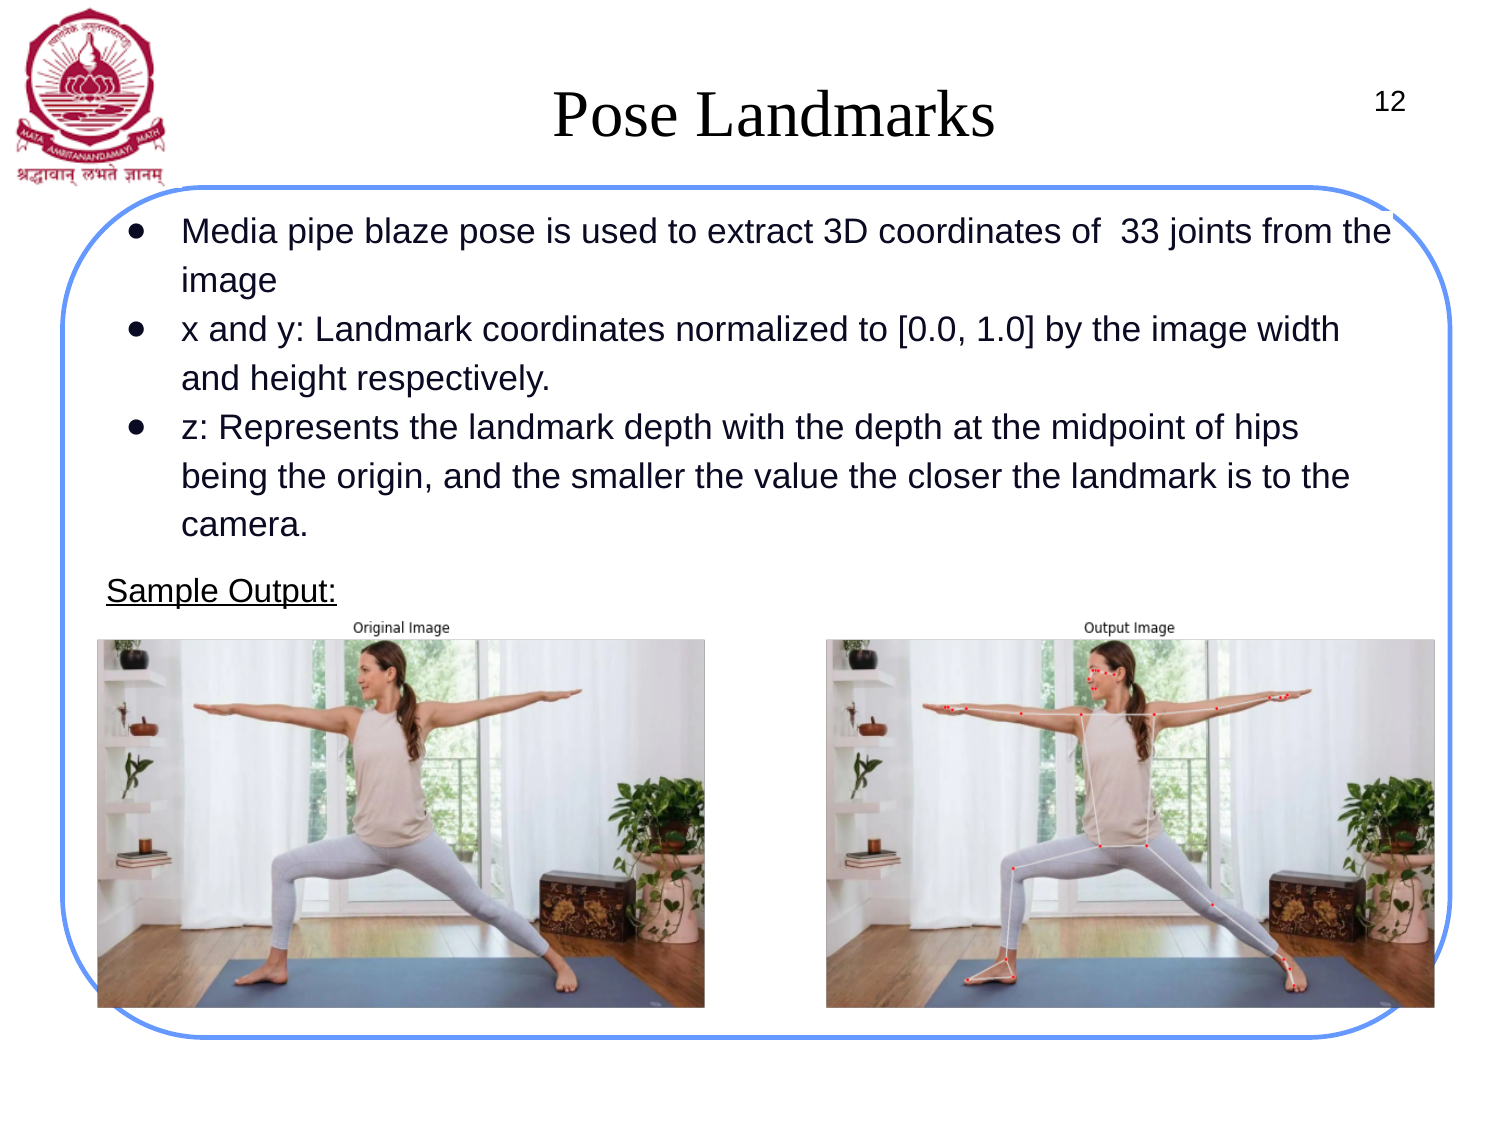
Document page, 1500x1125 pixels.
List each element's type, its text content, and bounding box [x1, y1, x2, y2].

picture [90, 613, 1442, 1016]
text_box Media pipe blaze pose is used to extract 3D coordinates of 33 joints from the image x and y: Landmark coordinates normalized to [0.0, 1.0] by the image width and height respectively. z: Represents the landmark depth with the depth at the midpoint of hips being the origin, and the smaller the value the closer the landmark is to the camera. Sample Output: [90, 144, 1409, 612]
text_box Pose Landmarks [99, 34, 1450, 185]
text_box 12 [1358, 66, 1422, 132]
picture [0, 6, 182, 188]
